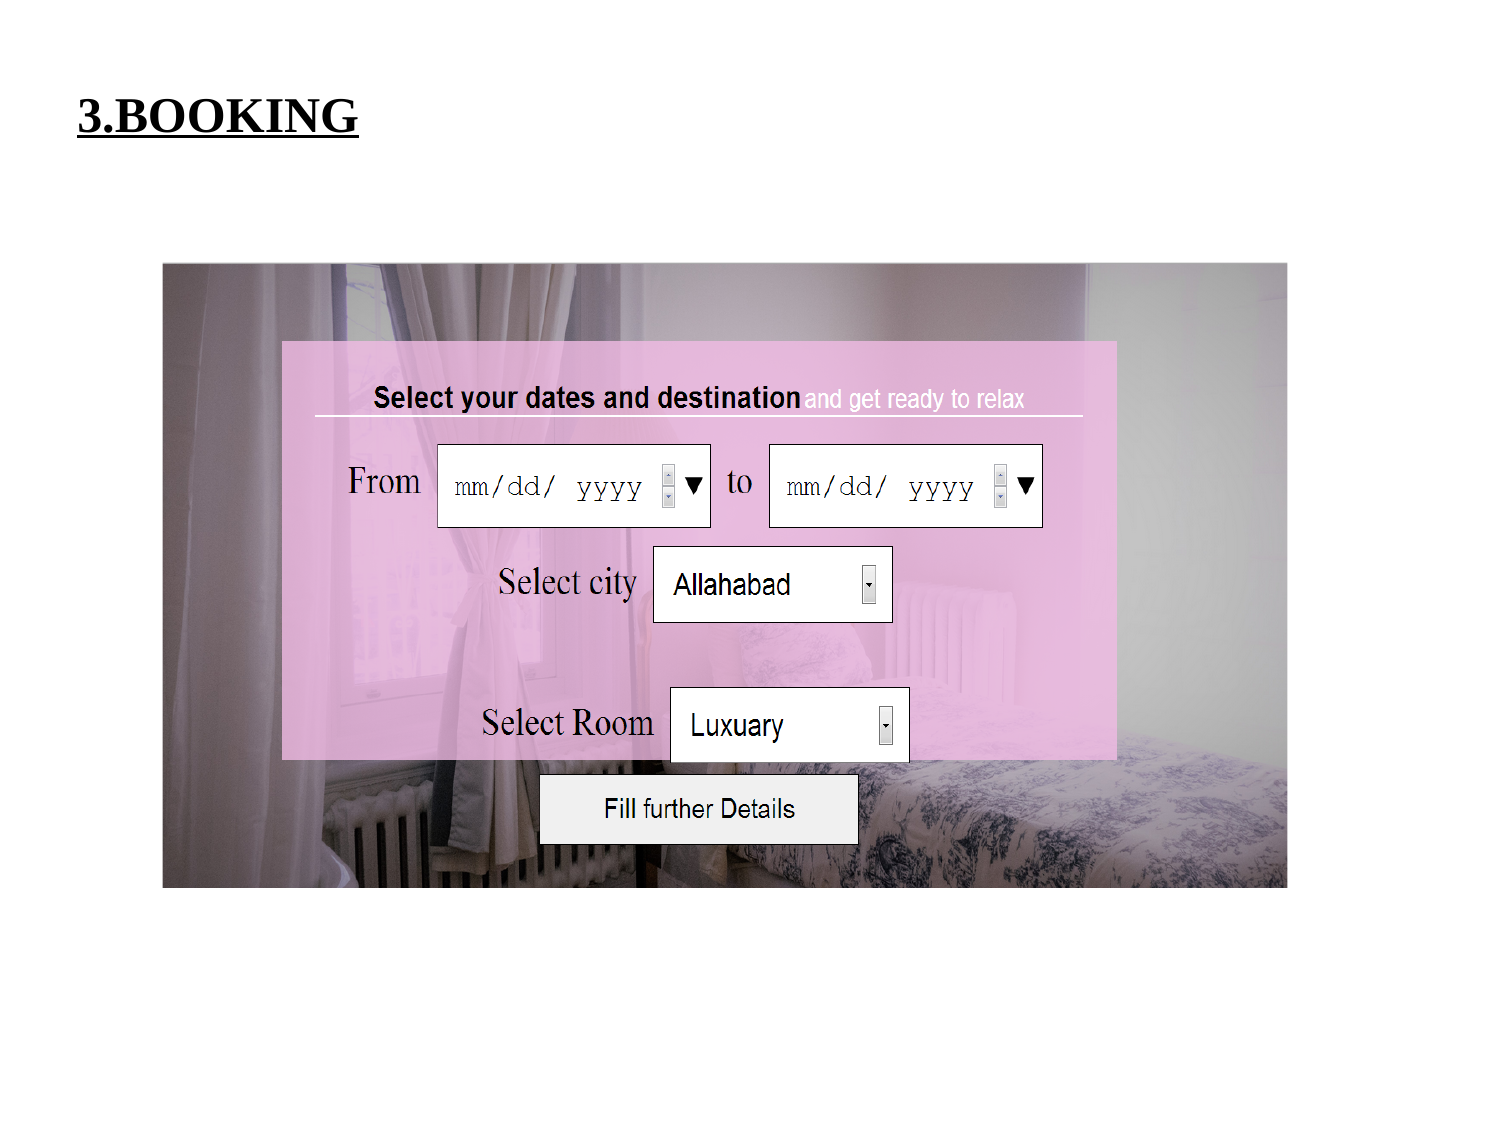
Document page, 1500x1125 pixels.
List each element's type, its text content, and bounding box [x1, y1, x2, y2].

picture [162, 262, 1288, 888]
text_box 3.BOOKING [62, 74, 1313, 150]
